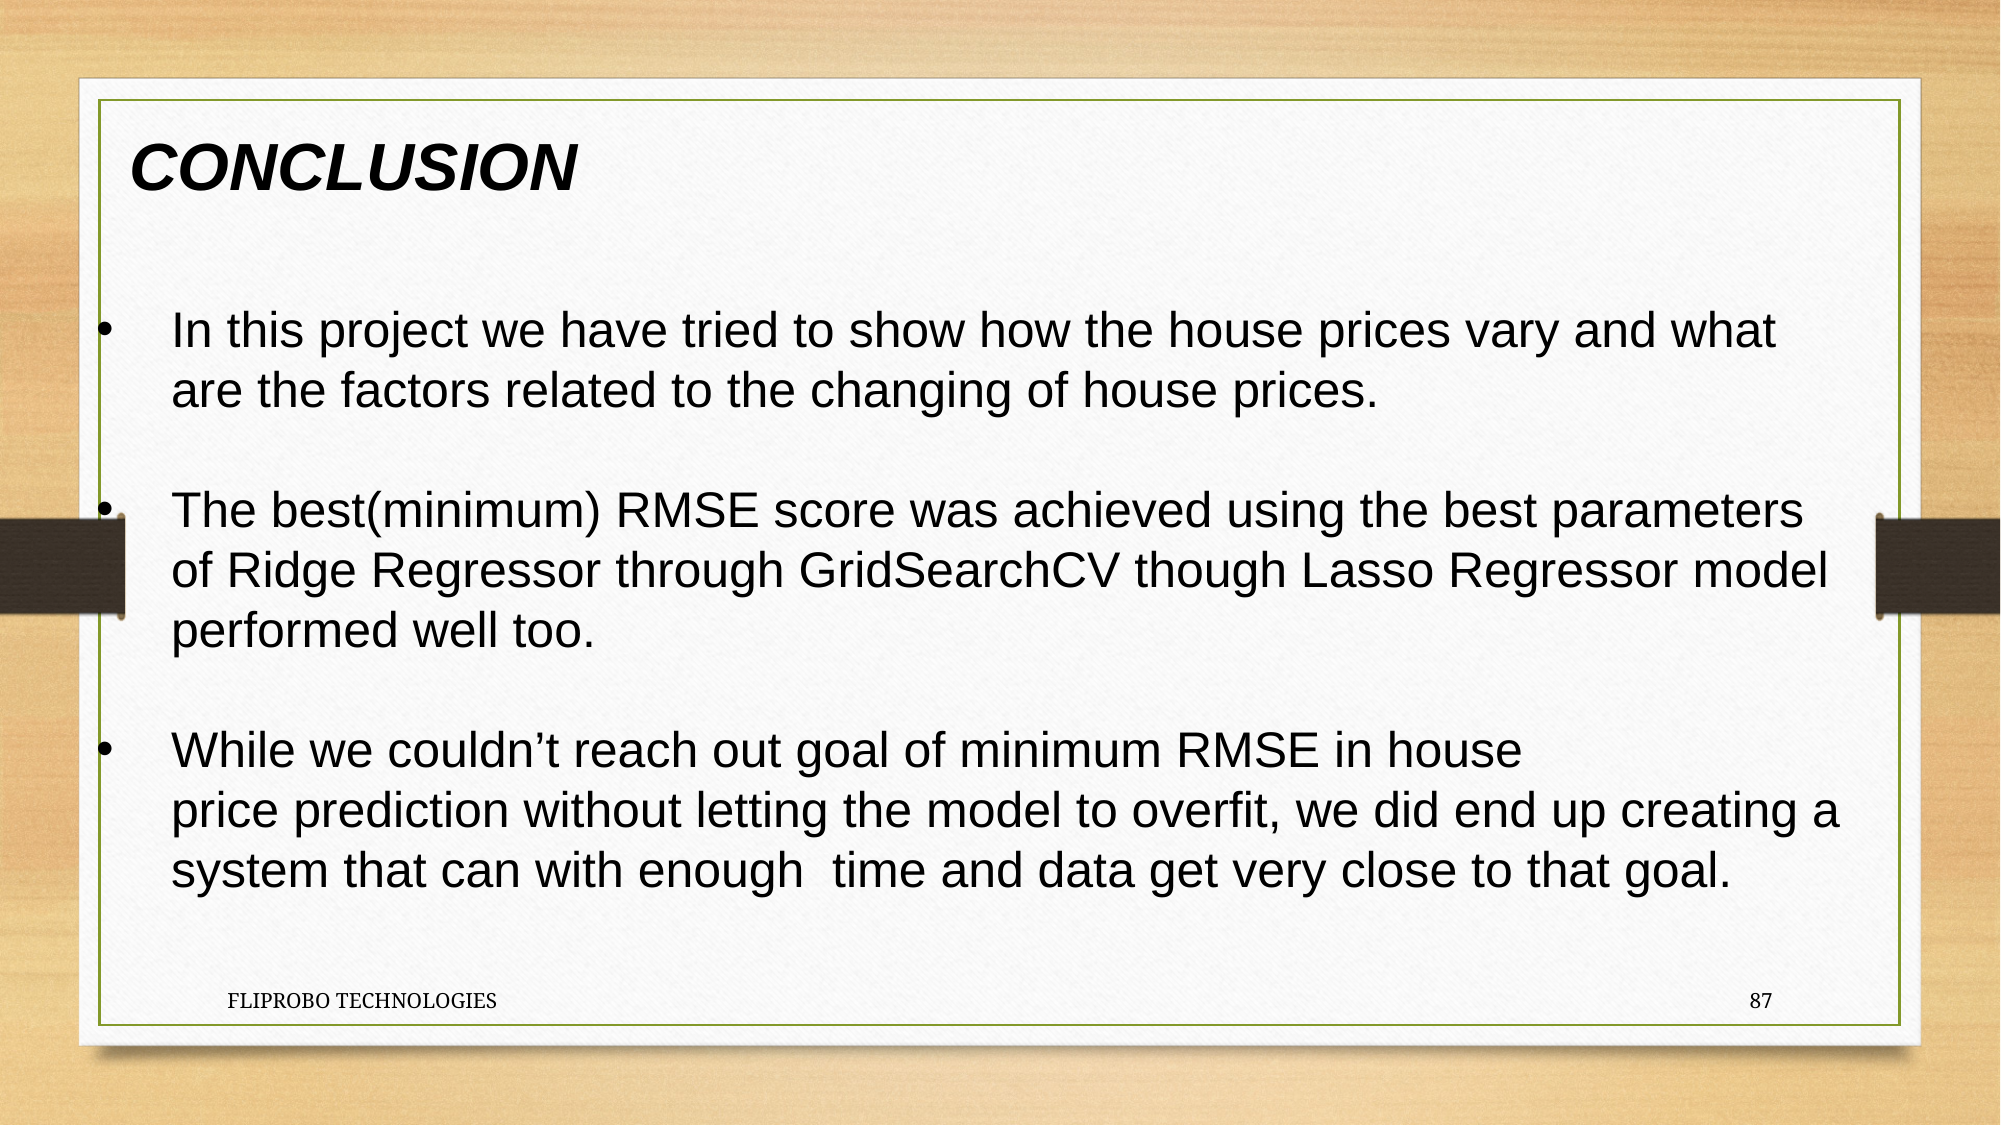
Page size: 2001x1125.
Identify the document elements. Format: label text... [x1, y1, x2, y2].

footer FLIPROBO TECHNOLOGIES [212, 979, 1411, 1025]
text_box CONCLUSION [114, 116, 1698, 212]
slide_number 87 [1698, 979, 1788, 1025]
text_box In this project we have tried to show how the house prices vary and what are the factors related to the changing of house prices. The best(minimum) RMSE score was achieved using the best parameters of Ridge Regressor through GridSearchCV though Lasso Regressor model performed well too. While we couldn’t reach out goal of minimum RMSE in house price prediction without letting the model to overfit, we did end up creating a system that can with enough time and data get very close to that goal. [81, 290, 1869, 906]
picture [0, 0, 2001, 1125]
